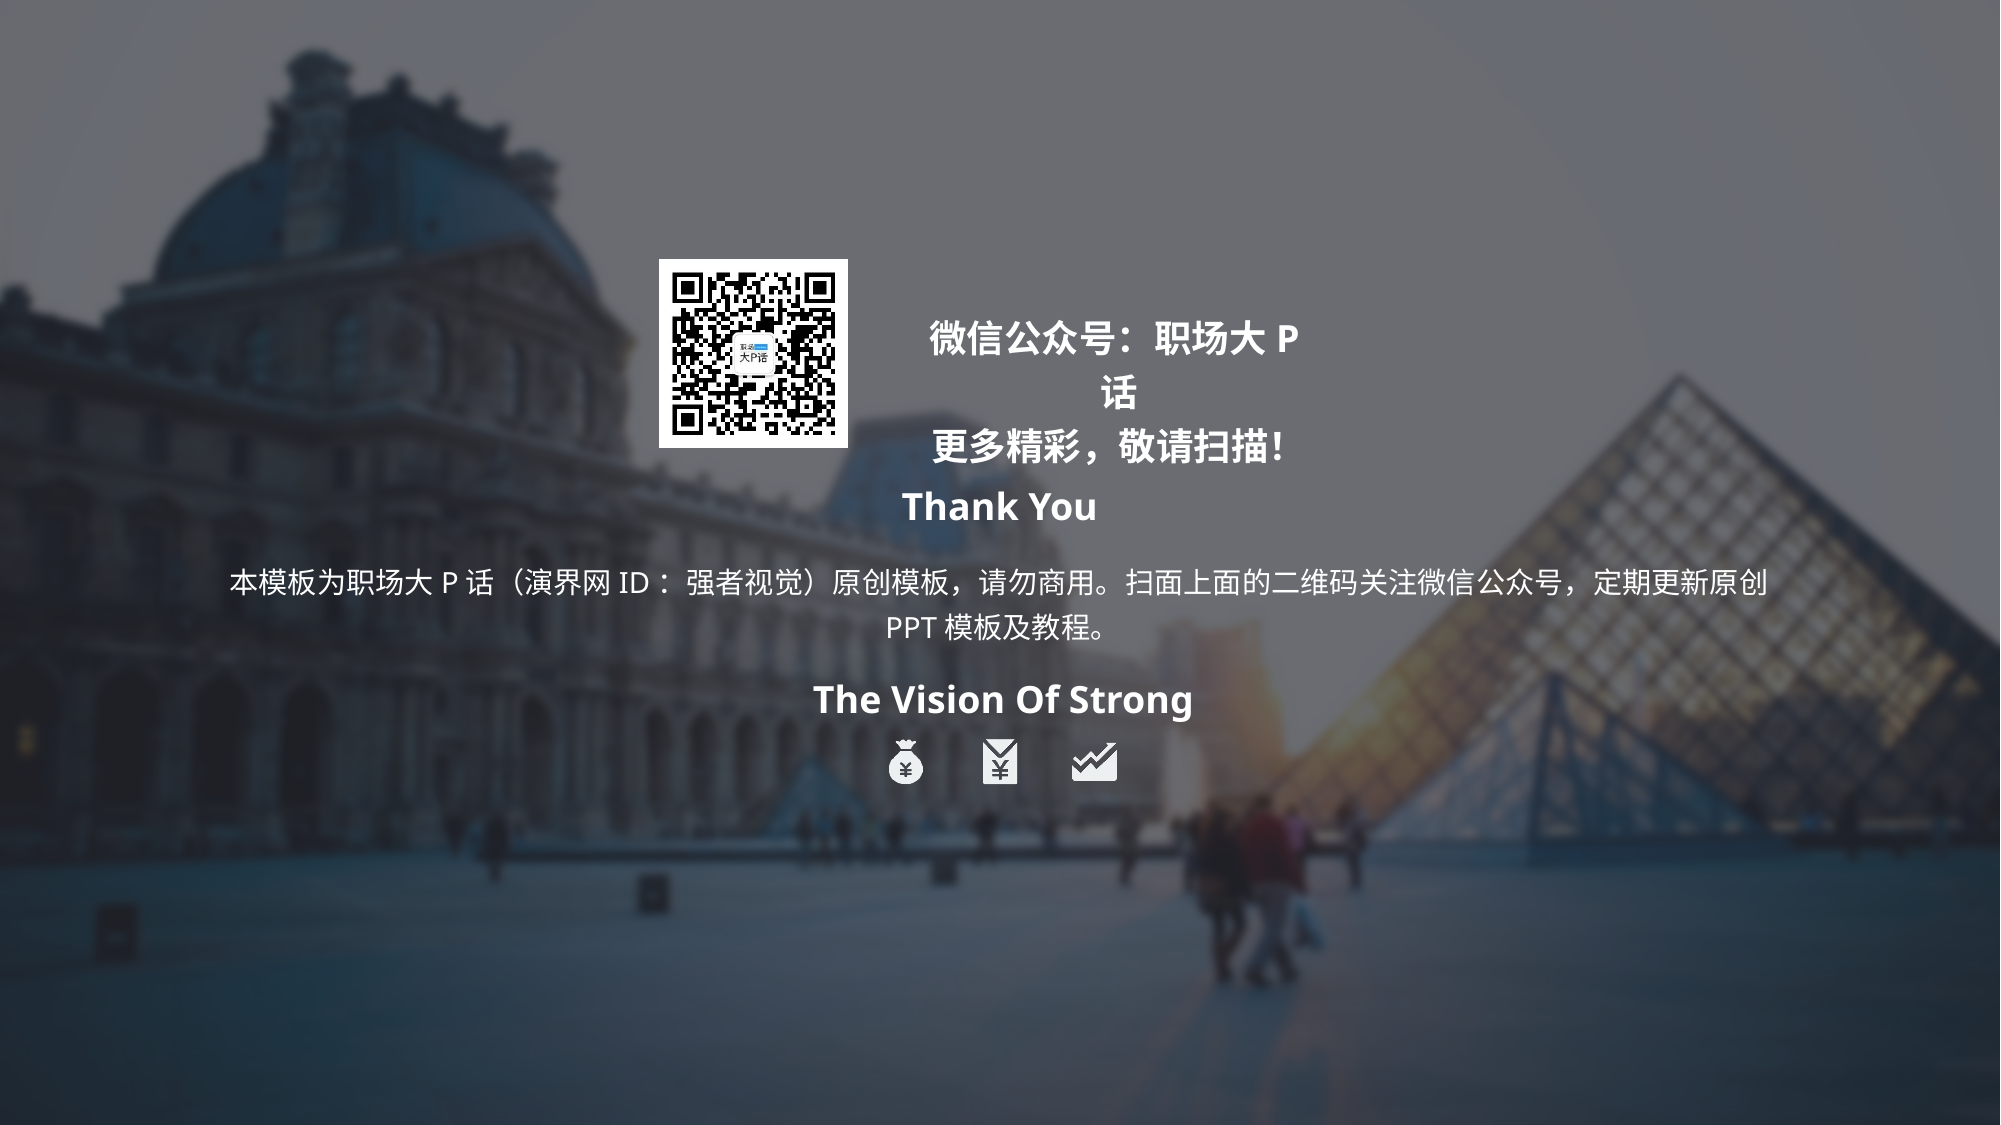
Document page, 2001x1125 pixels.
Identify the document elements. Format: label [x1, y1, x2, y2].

picture [0, 0, 2000, 1125]
text_box [659, 259, 1341, 448]
text_box [880, 736, 1120, 787]
